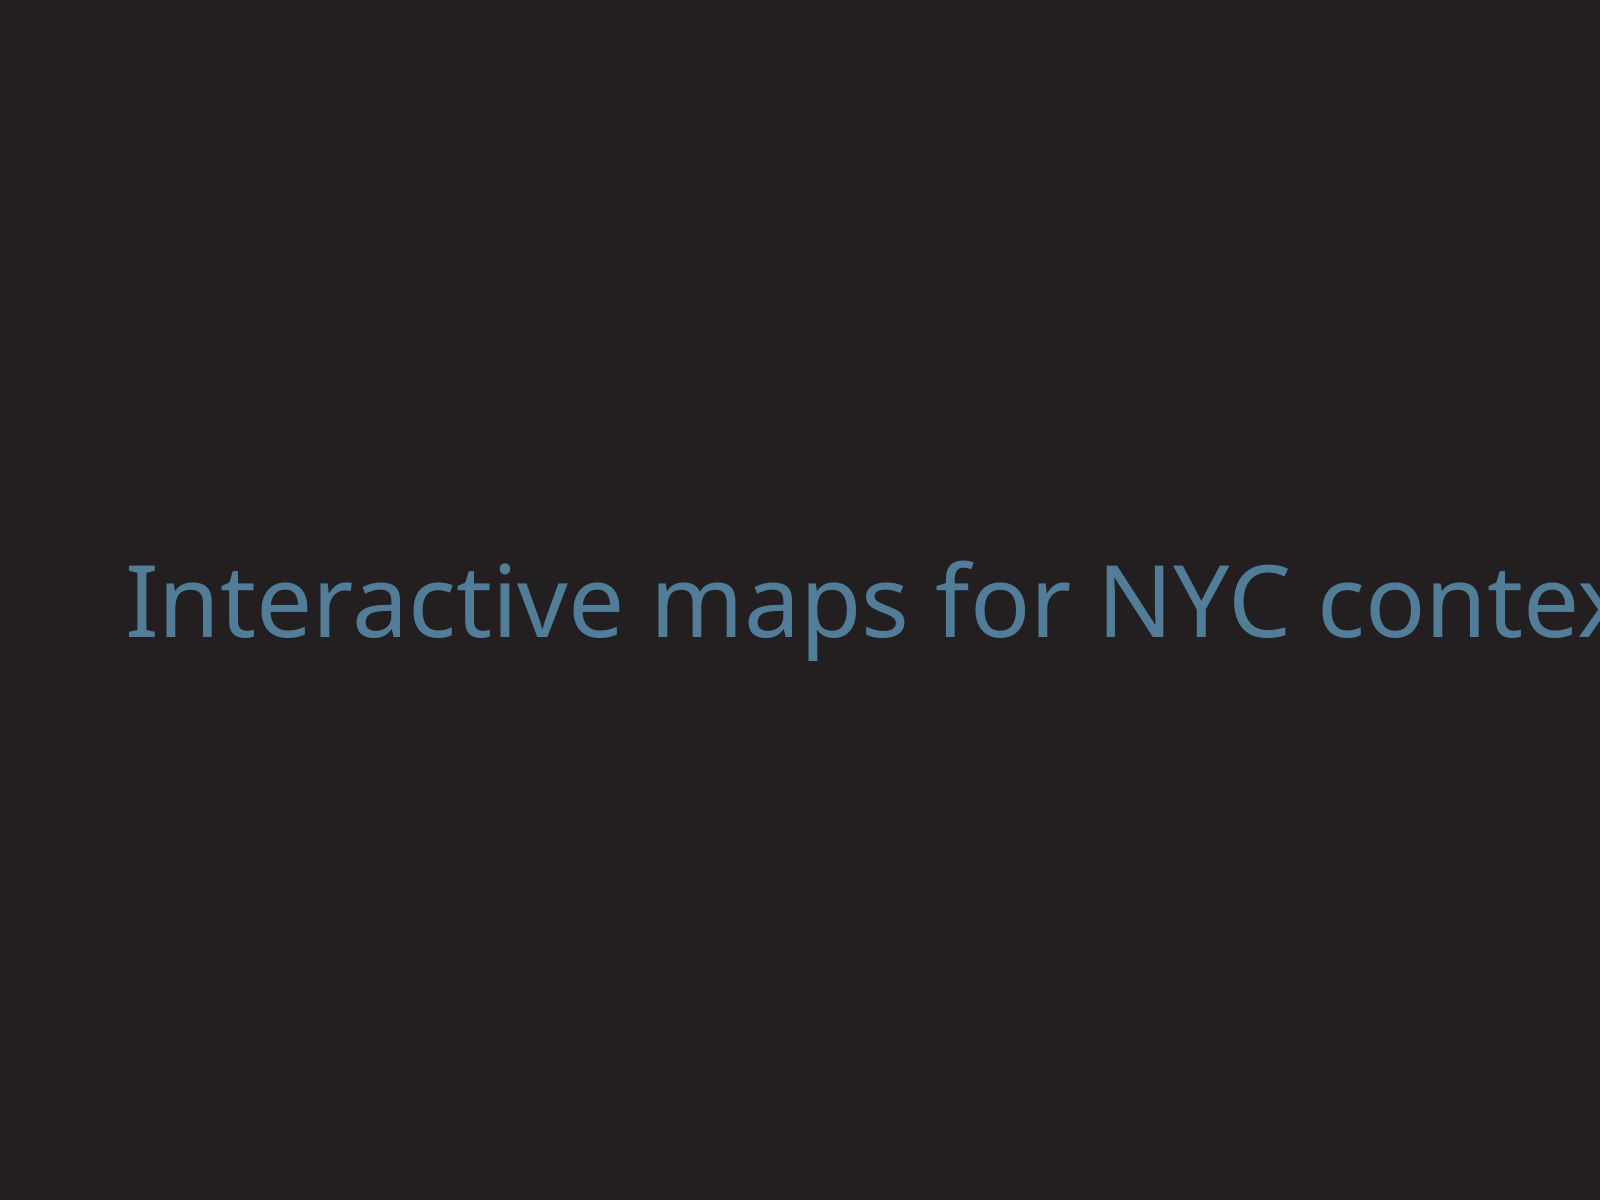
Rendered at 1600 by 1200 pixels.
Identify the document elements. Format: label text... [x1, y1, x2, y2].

text_box Interactive maps for NYC context [124, 537, 1600, 658]
